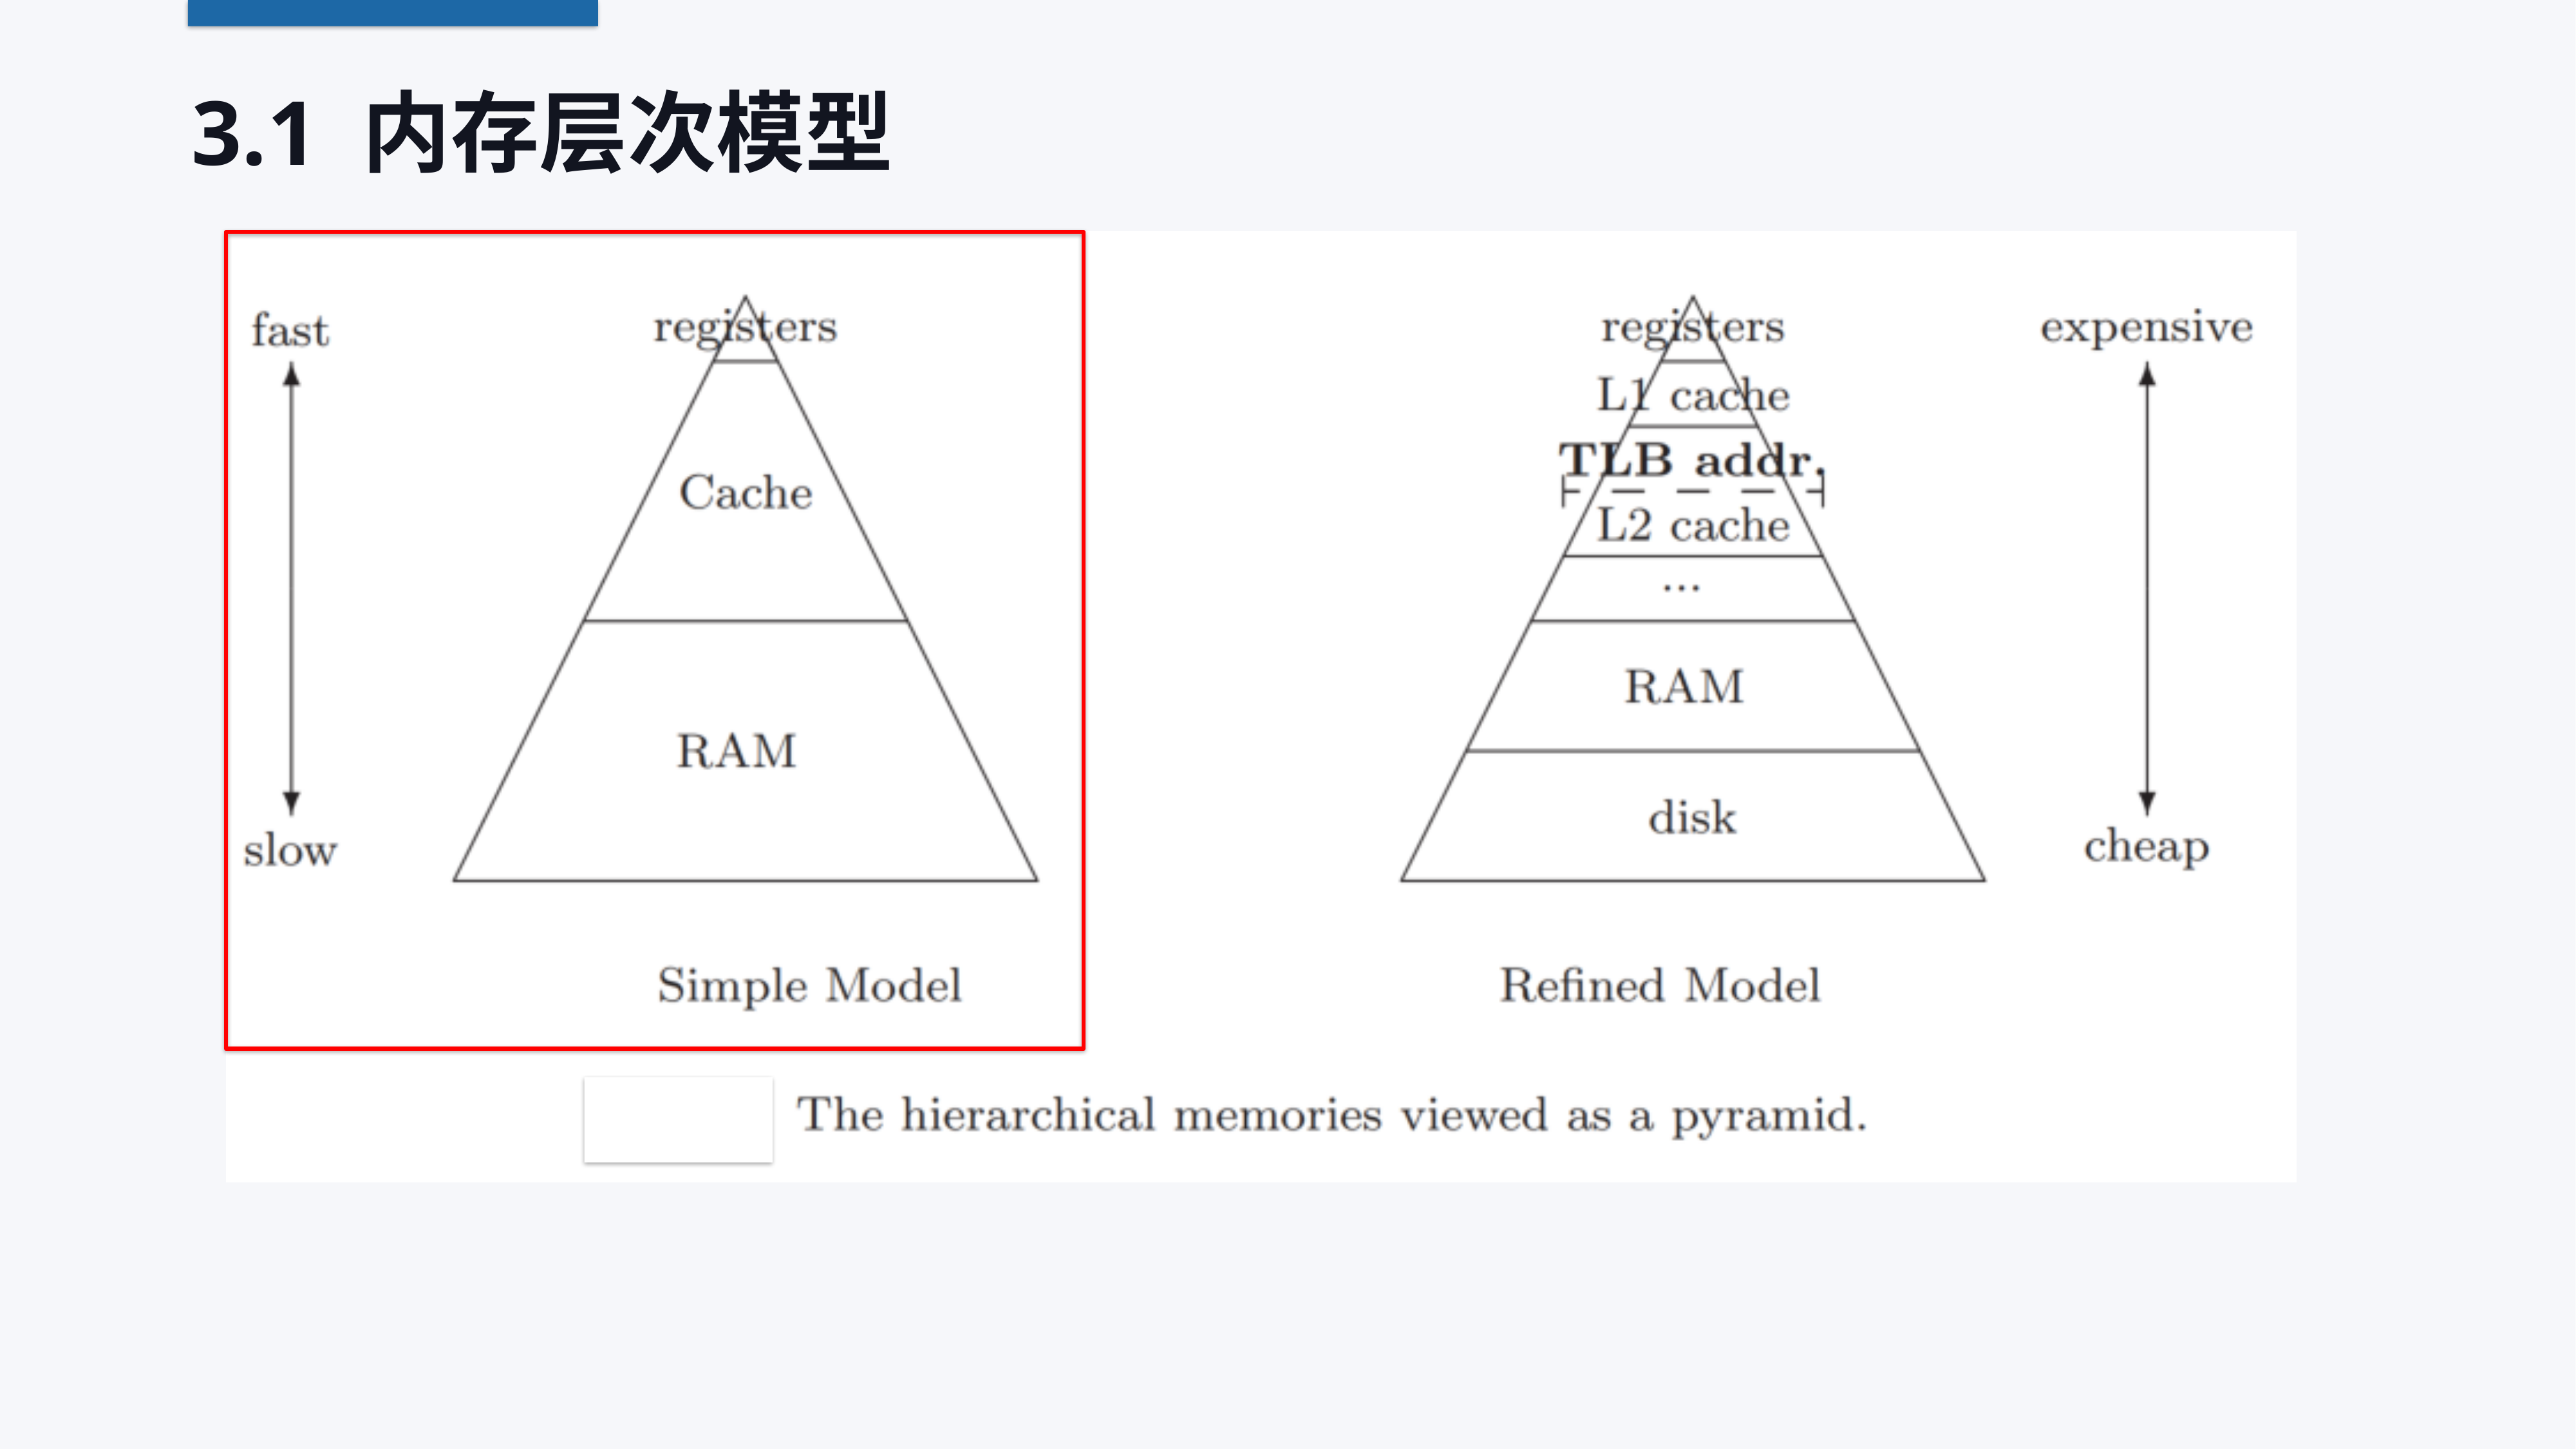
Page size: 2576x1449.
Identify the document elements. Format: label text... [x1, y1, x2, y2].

text_box 3.1 内存层次模型 [182, 71, 2394, 191]
picture [226, 231, 2297, 1182]
